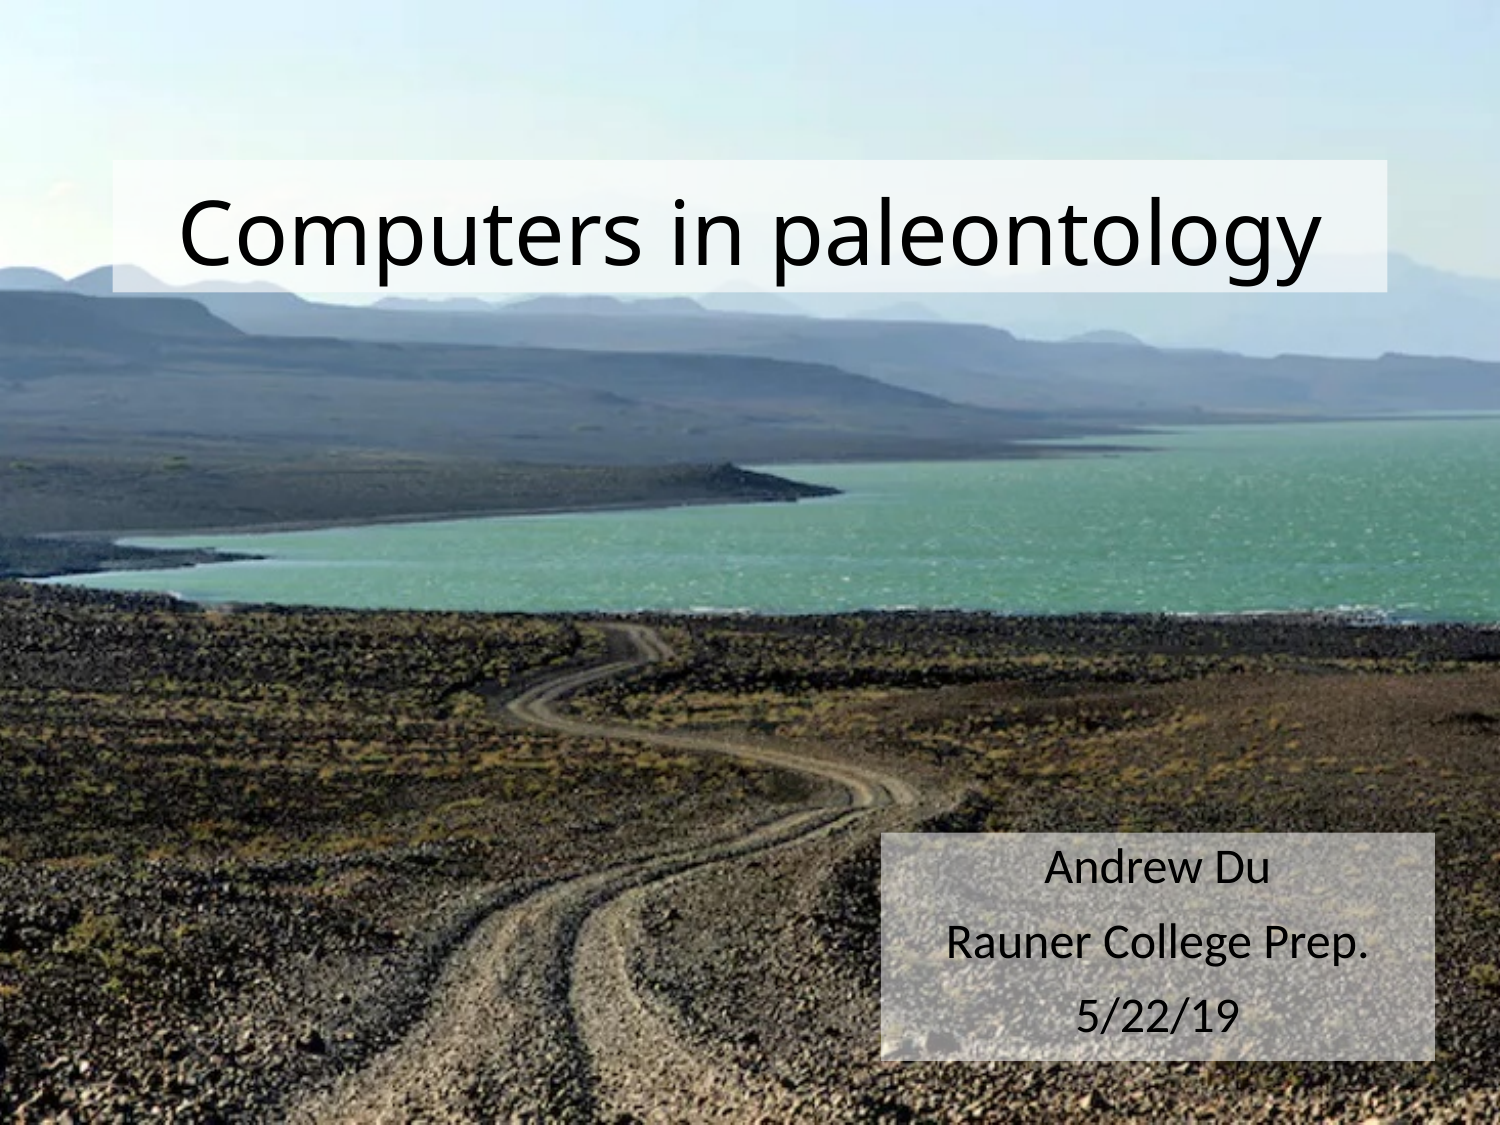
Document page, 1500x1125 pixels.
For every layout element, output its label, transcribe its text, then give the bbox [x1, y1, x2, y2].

subtitle Andrew Du Rauner College Prep. 5/22/19 [880, 832, 1435, 1061]
picture [0, 0, 1500, 1125]
title Computers in paleontology [112, 159, 1388, 293]
